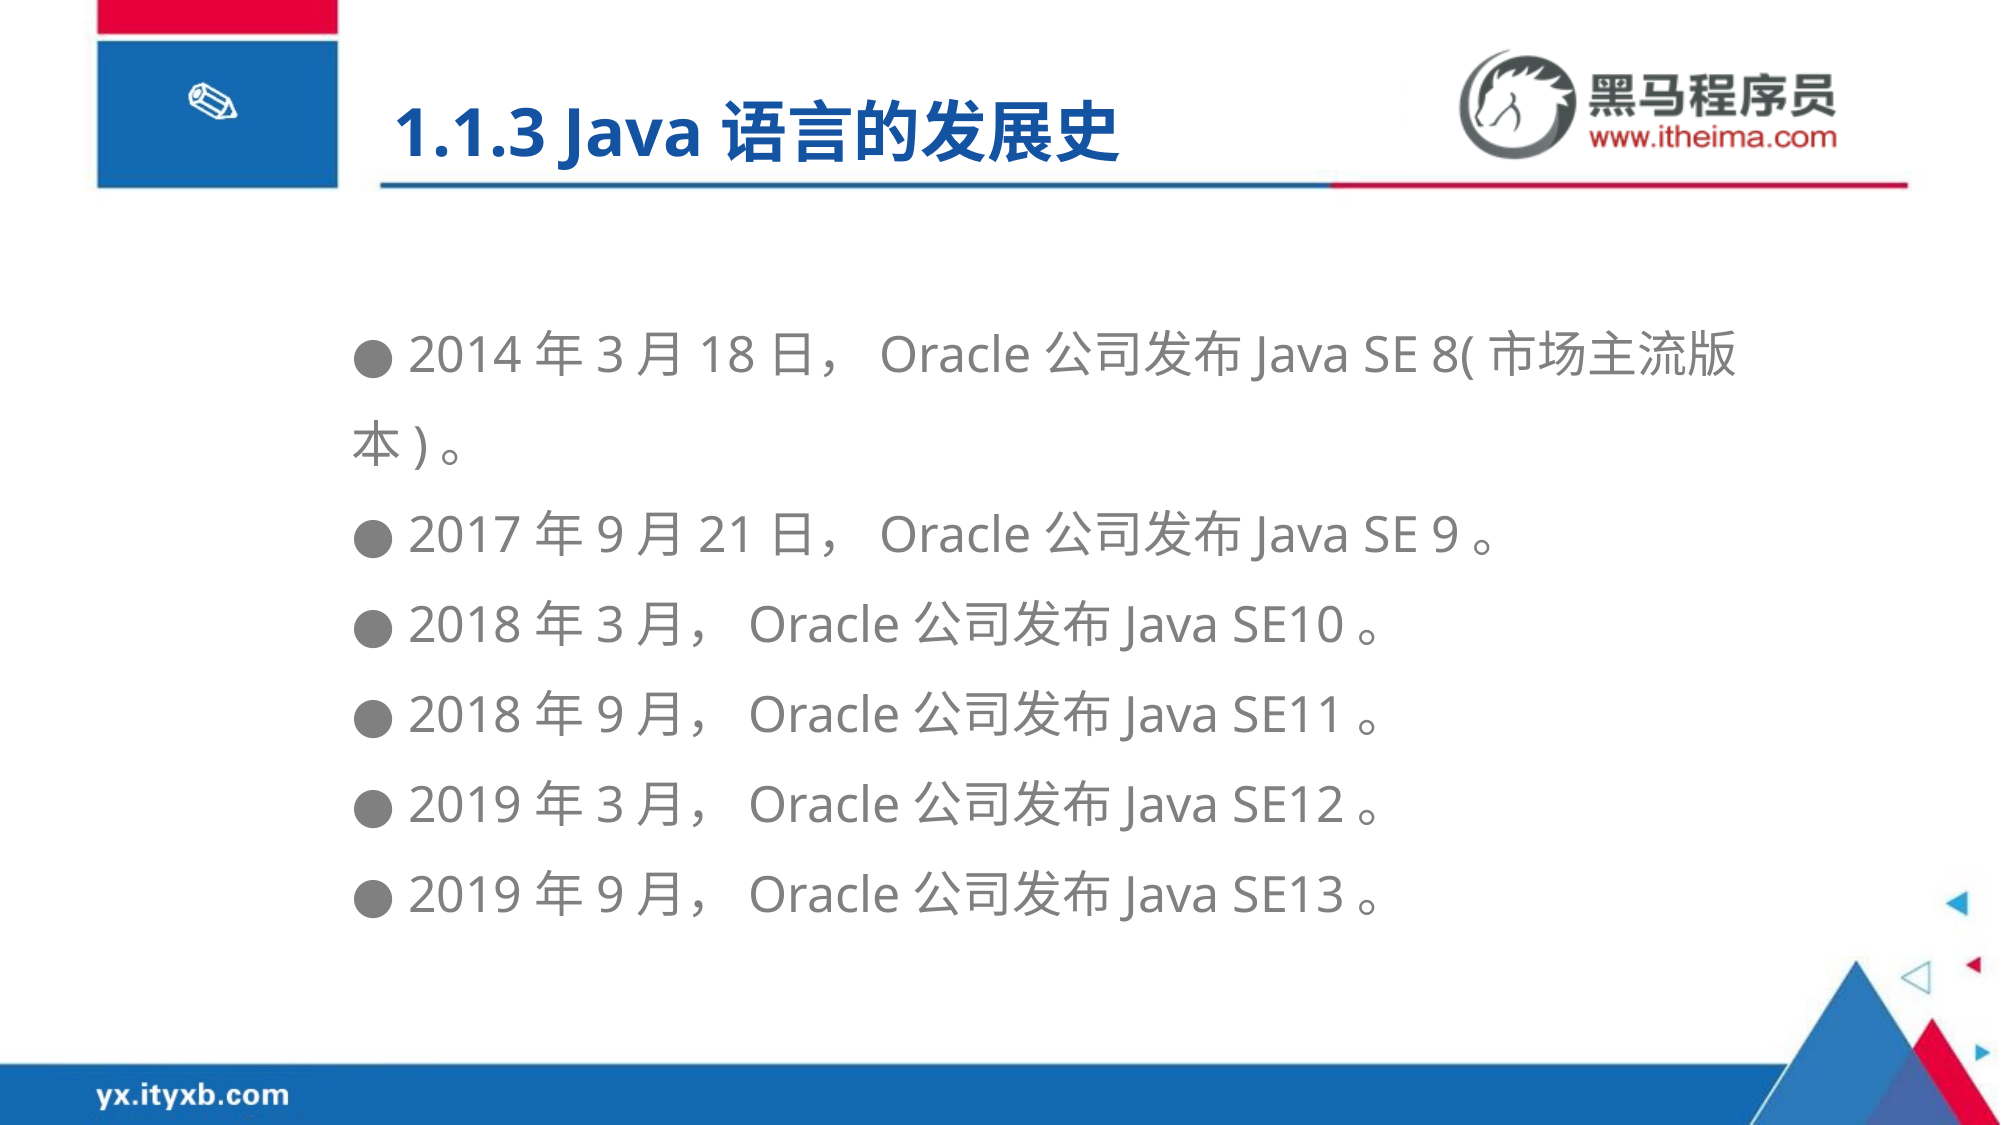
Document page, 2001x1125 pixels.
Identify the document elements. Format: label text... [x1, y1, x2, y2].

text_box ● 2014年3月18日，Oracle公司发布Java SE 8(市场主流版本)。 ● 2017年9月21日，Oracle公司发布Java SE 9。 ● 2018年3月，Oracle公司发布Java SE10。 ● 2018年9月，Oracle公司发布Java SE11。 ● 2019年3月，Oracle公司发布Java SE12。 ● 2019年9月，Oracle公司发布Java SE13。 [336, 284, 1757, 859]
picture [0, 0, 2001, 1125]
text_box 1.1.3 Java语言的发展史 [379, 82, 1139, 177]
